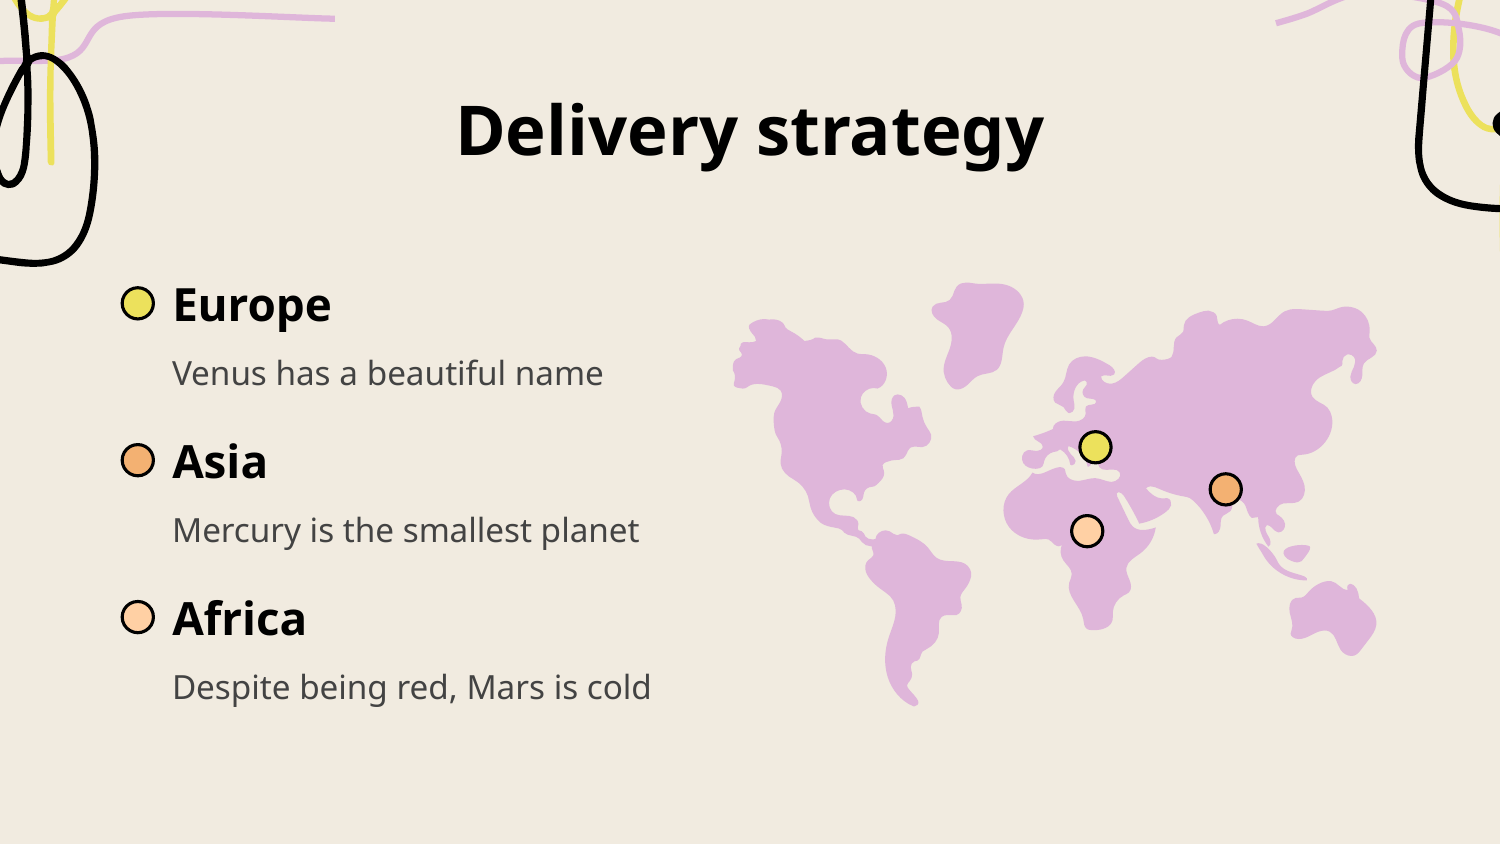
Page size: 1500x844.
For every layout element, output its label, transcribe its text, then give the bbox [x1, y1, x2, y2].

text_box [122, 601, 154, 633]
title Delivery strategy [116, 88, 1383, 167]
text_box Despite being red, Mars is cold [172, 653, 708, 719]
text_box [732, 282, 1378, 707]
text_box Europe [172, 276, 491, 330]
text_box Africa [172, 590, 491, 644]
text_box Mercury is the smallest planet [172, 496, 708, 562]
text_box Venus has a beautiful name [172, 339, 708, 405]
text_box [122, 287, 154, 319]
text_box Asia [172, 433, 491, 487]
text_box [122, 444, 154, 476]
